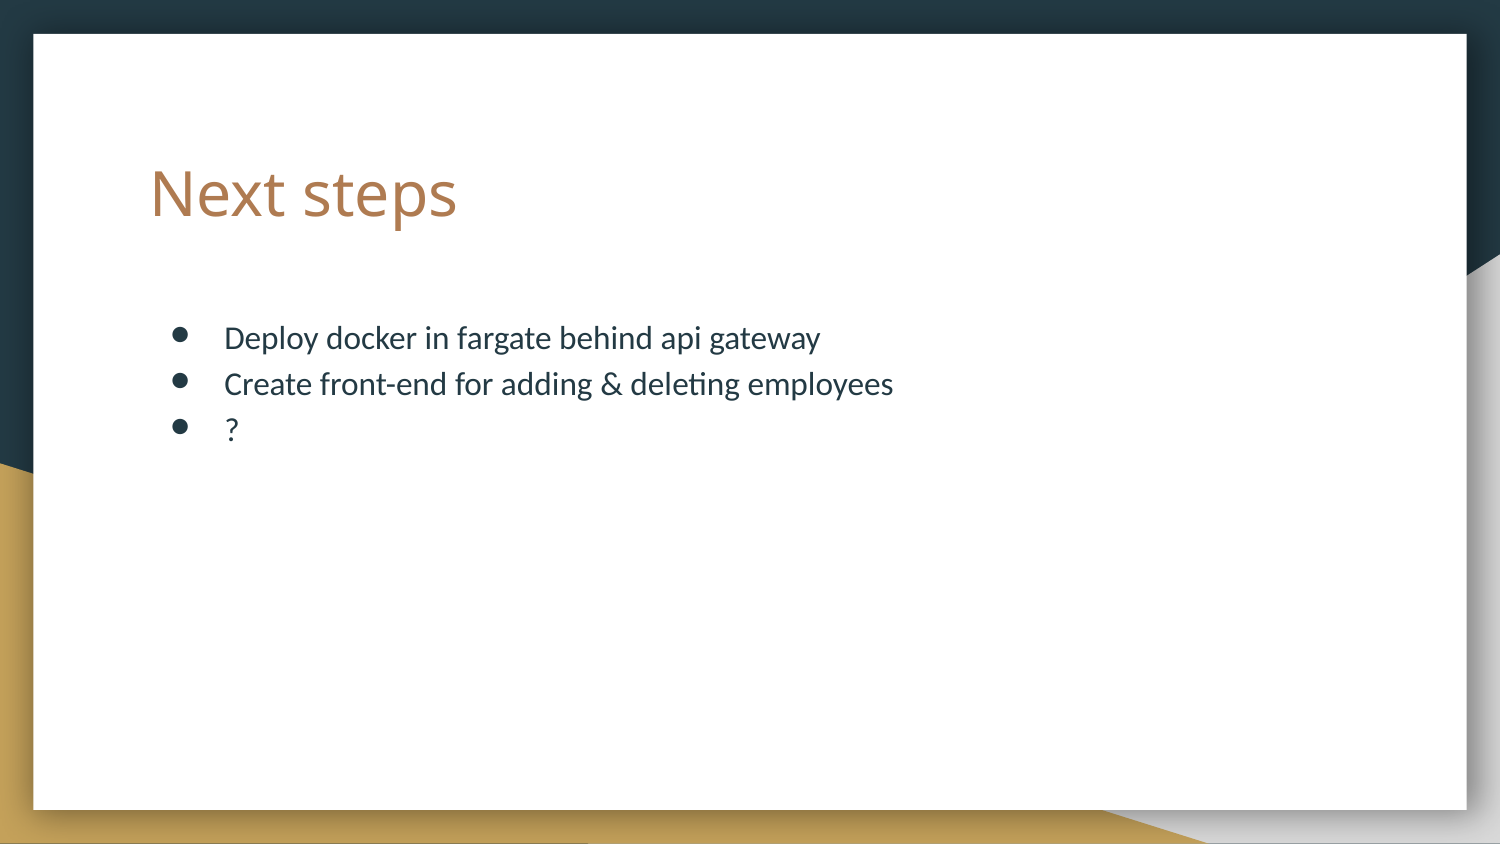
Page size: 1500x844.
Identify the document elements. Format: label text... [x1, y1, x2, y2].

list Deploy docker in fargate behind api gateway Create front-end for adding & deleting employees ? [134, 295, 1366, 729]
title Next steps [134, 138, 1366, 295]
